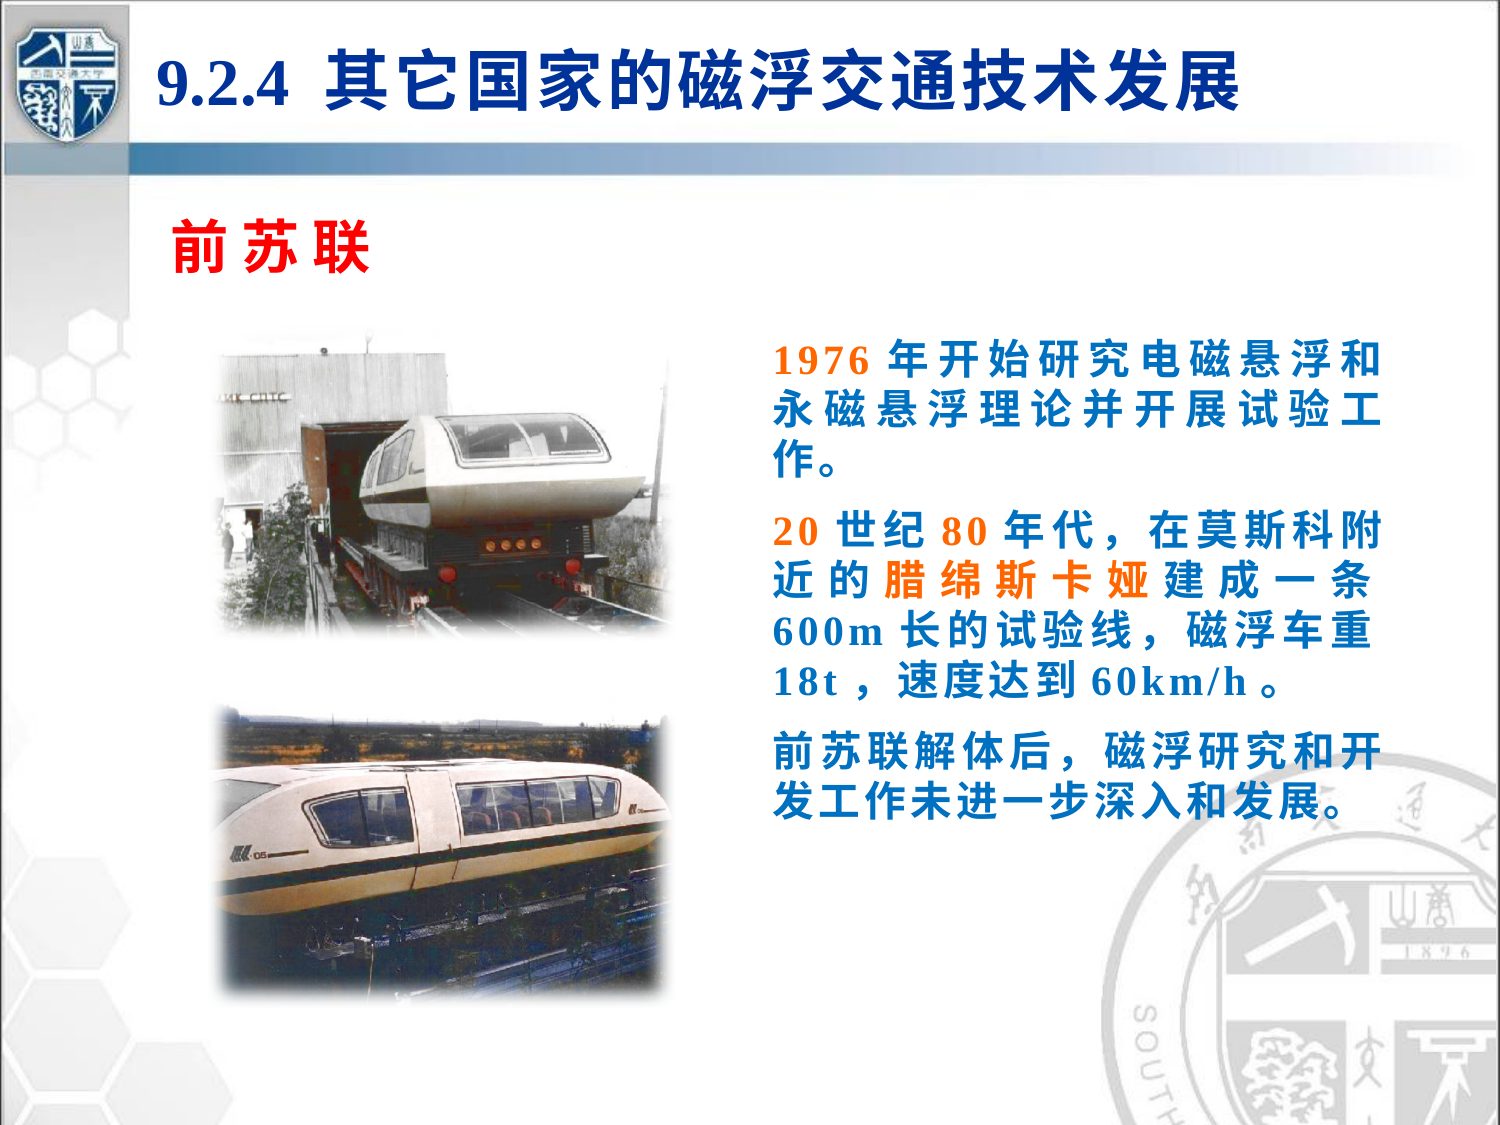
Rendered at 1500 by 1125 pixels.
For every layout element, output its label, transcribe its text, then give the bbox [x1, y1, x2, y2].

picture [0, 0, 1500, 1125]
text_box 1976年开始研究电磁悬浮和永磁悬浮理论并开展试验工作。 20世纪80年代，在莫斯科附近的腊绵斯卡娅建成一条600m长的试验线，磁浮车重18t，速度达到60km/h。 前苏联解体后，磁浮研究和开发工作未进一步深入和发展。 [757, 325, 1402, 904]
text_box 前苏联 [156, 202, 386, 288]
text_box 9.2.4 其它国家的磁浮交通技术发展 [125, 20, 1427, 137]
